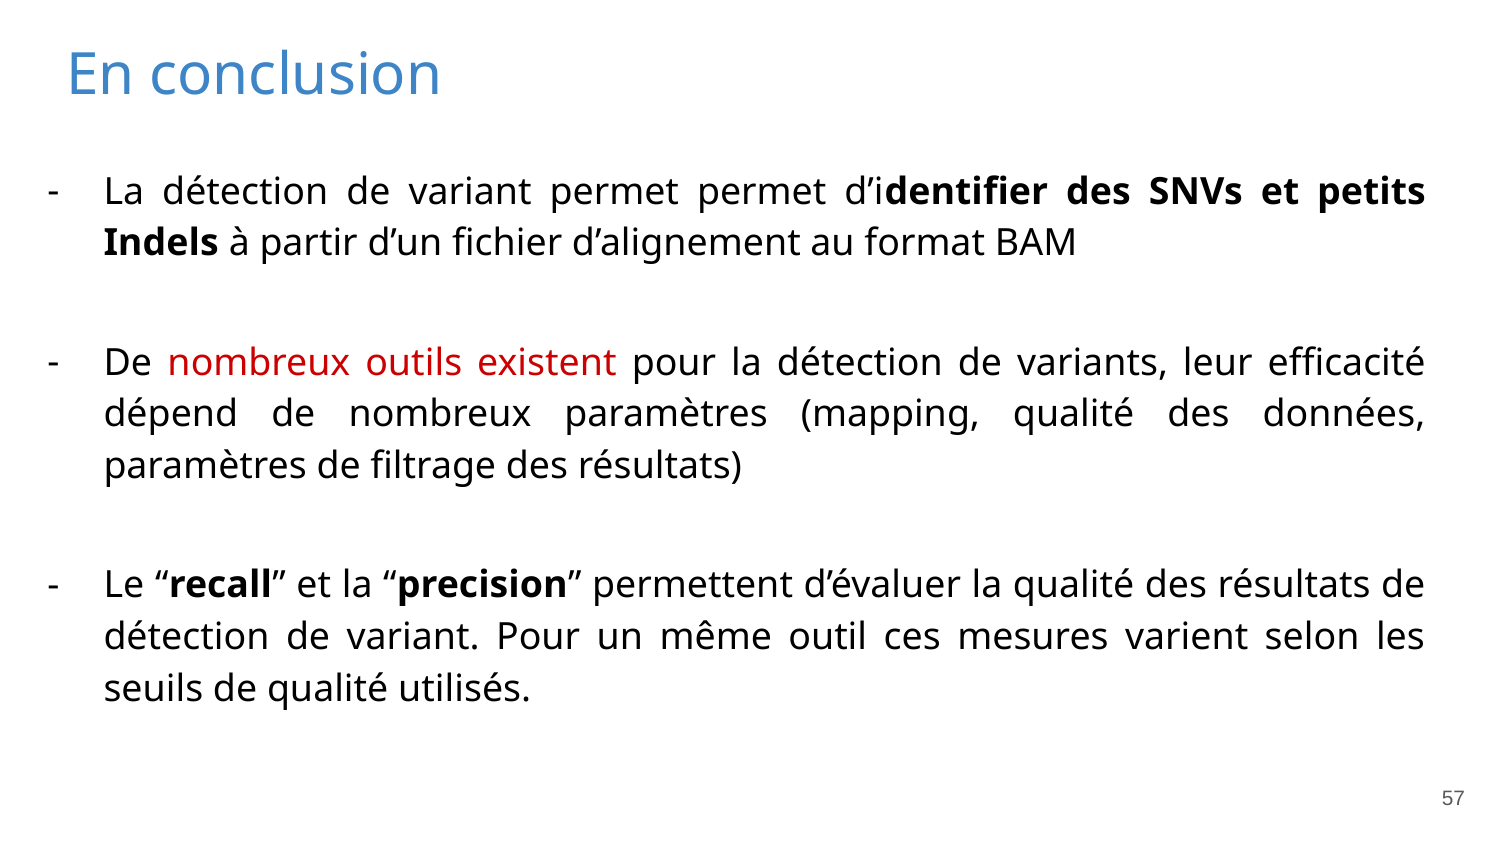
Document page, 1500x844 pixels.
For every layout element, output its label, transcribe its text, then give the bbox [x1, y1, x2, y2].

slide_number 57 [1389, 764, 1480, 830]
list La détection de variant permet permet d’identifier des SNVs et petits Indels à partir d’un fichier d’alignement au format BAM De nombreux outils existent pour la détection de variants, leur efficacité dépend de nombreux paramètres (mapping, qualité des données, paramètres de filtrage des résultats) Le “recall” et la “precision” permettent d’évaluer la qualité des résultats de détection de variant. Pour un même outil ces mesures varient selon les seuils de qualité utilisés. [13, 144, 1442, 794]
text_box En conclusion [51, 20, 1500, 115]
